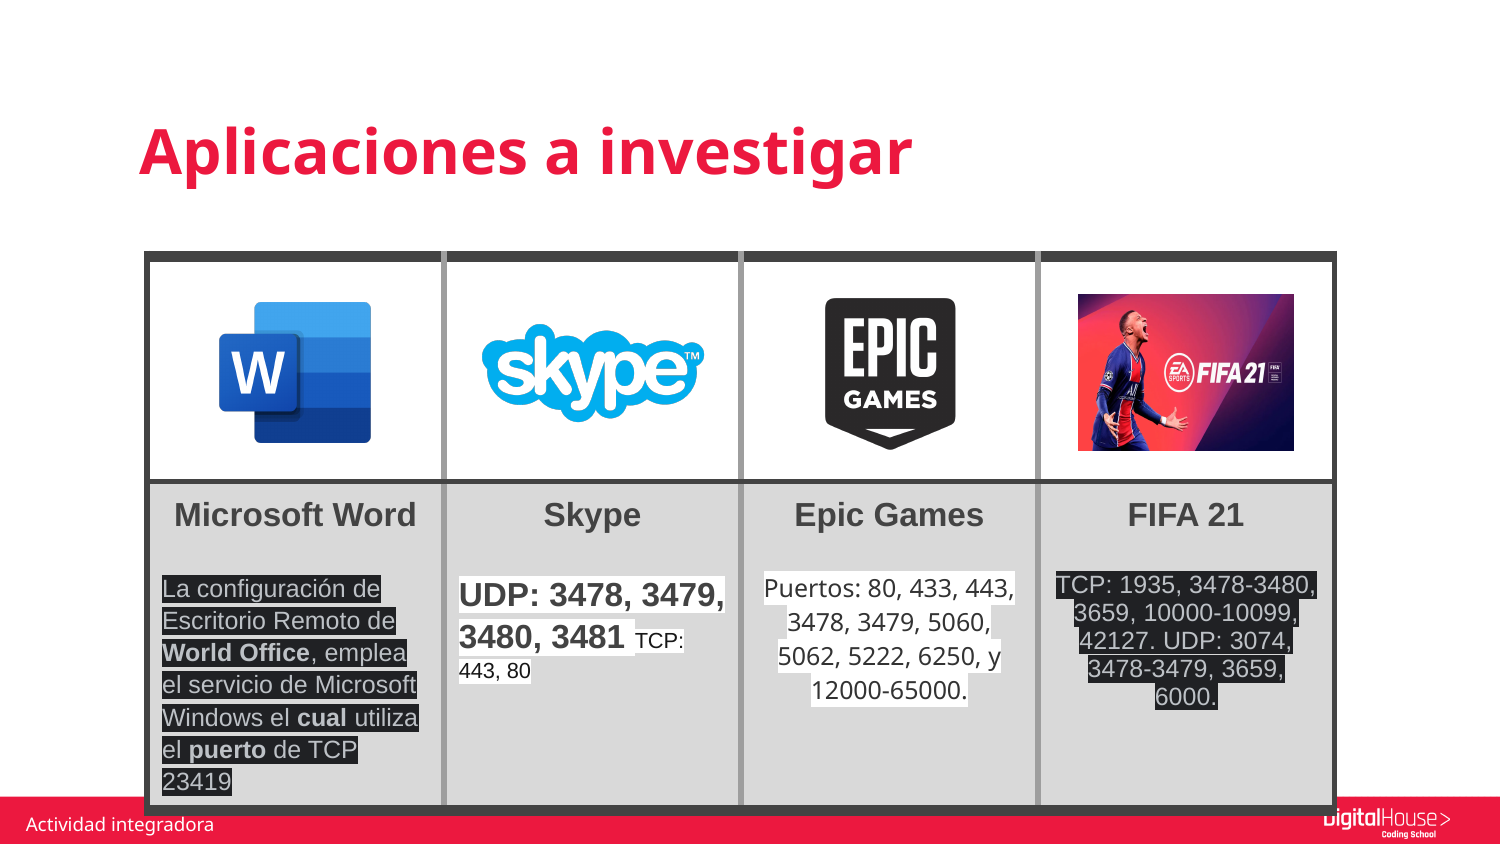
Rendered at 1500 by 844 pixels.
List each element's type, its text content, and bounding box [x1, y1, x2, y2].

table_cell Epic Games Puertos: 80, 433, 443, 3478, 3479, 5060, 5062, 5222, 6250, y 12000-65000. [744, 484, 1035, 805]
table_header [447, 262, 738, 479]
table_header [1041, 262, 1332, 479]
table_cell Microsoft Word La configuración de Escritorio Remoto de World Office, emplea el servicio de Microsoft Windows el cual utiliza el puerto de TCP 23419 [150, 484, 441, 805]
picture [1324, 808, 1450, 839]
text_box Aplicaciones a investigar [124, 99, 1019, 203]
picture [1078, 294, 1294, 451]
table_header [744, 262, 1035, 479]
table_cell FIFA 21 TCP: 1935, 3478-3480, 3659, 10000-10099, 42127. UDP: 3074, 3478-3479, 3659, 6000. [1041, 484, 1332, 805]
table_header [150, 262, 441, 479]
picture [479, 321, 707, 425]
picture [807, 256, 963, 464]
table_cell Skype UDP: 3478, 3479, 3480, 3481 TCP: 443, 80 [447, 484, 738, 805]
picture [212, 302, 378, 444]
